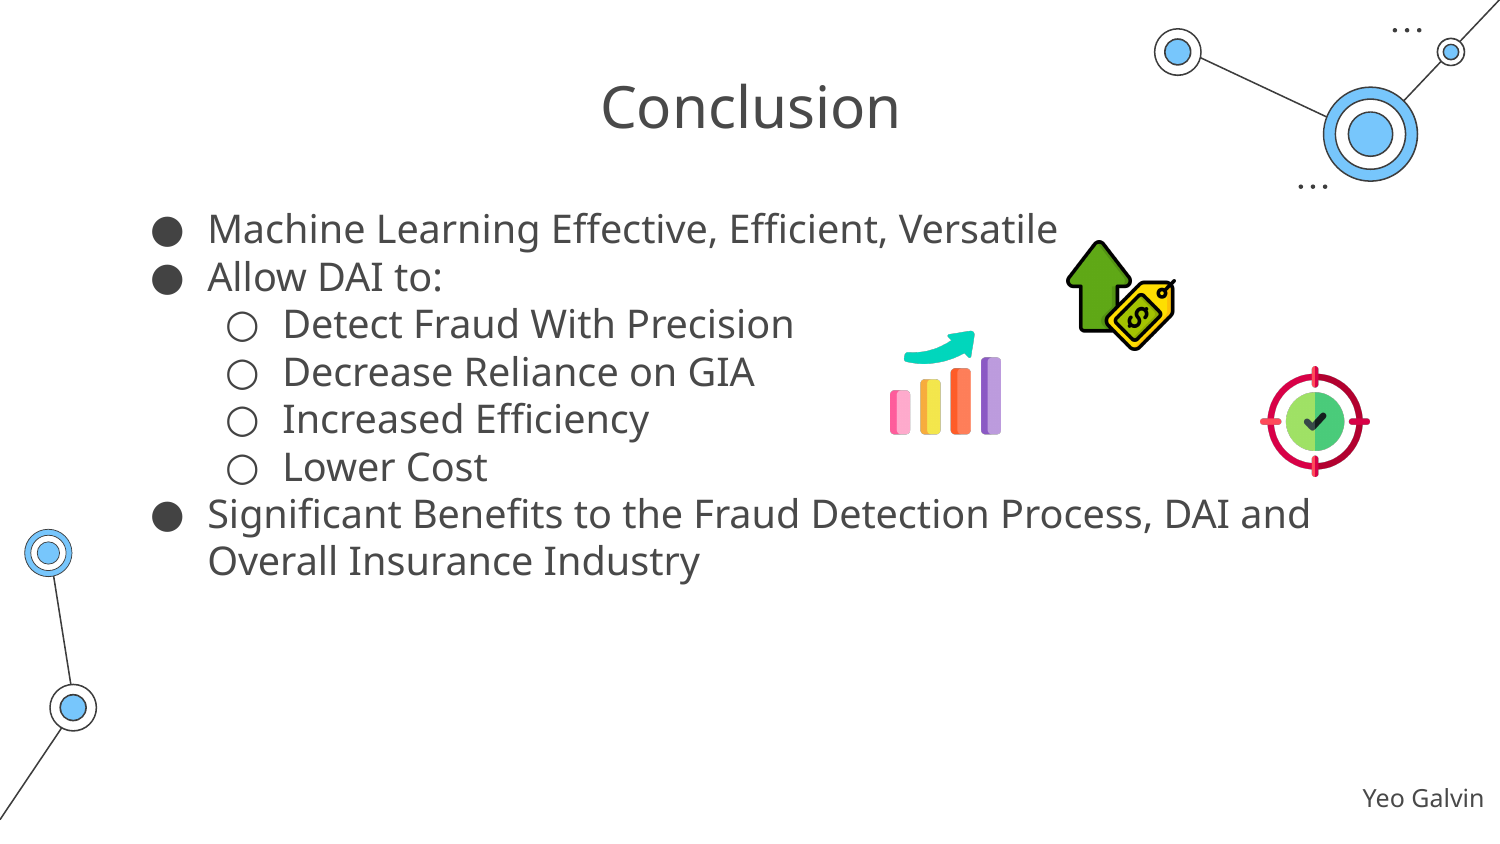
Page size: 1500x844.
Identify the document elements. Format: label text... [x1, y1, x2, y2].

title Conclusion [415, 55, 1086, 150]
picture [1259, 366, 1371, 477]
list Machine Learning Effective, Efficient, Versatile Allow DAI to: Detect Fraud With Precision Decrease Reliance on GIA Increased Efficiency Lower Cost Significant Benefits to the Fraud Detection Process, DAI and Overall Insurance Industry [117, 188, 1382, 768]
subtitle Yeo Galvin [1292, 767, 1500, 831]
picture [889, 327, 1001, 438]
picture [1065, 240, 1177, 351]
